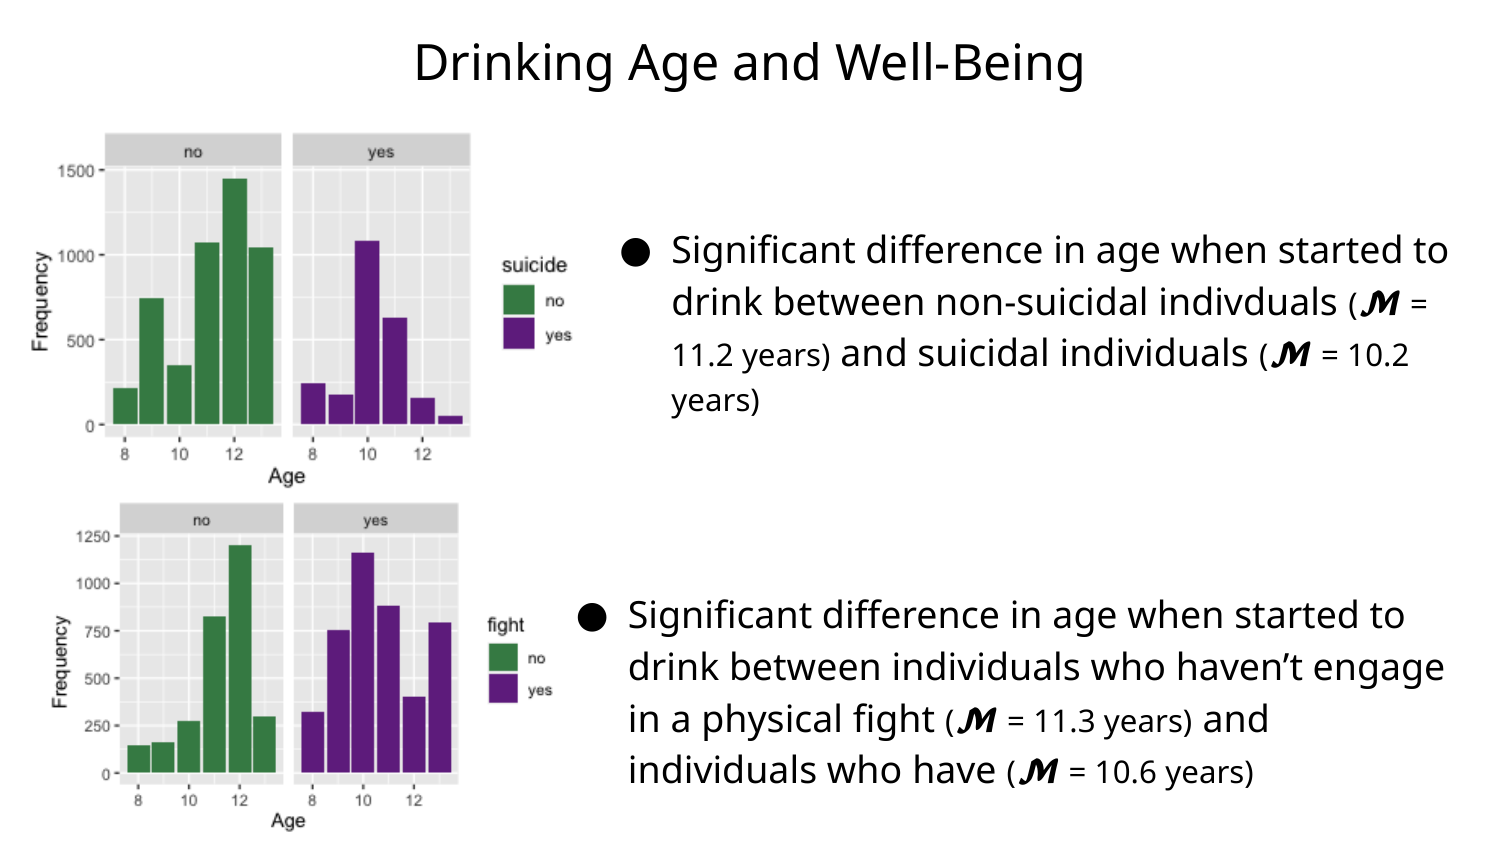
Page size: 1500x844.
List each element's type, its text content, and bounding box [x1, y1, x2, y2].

text_box Significant difference in age when started to drink between individuals who haven’t engage in a physical fight (𝓜 = 11.3 years) and individuals who have (𝓜 = 10.6 years) [576, 569, 1478, 807]
text_box Significant difference in age when started to drink between non-suicidal indivduals (𝓜 = 11.2 years) and suicidal individuals (𝓜 = 10.2 years) [597, 204, 1478, 433]
title Drinking Age and Well-Being [75, 33, 1425, 88]
picture [22, 132, 592, 841]
